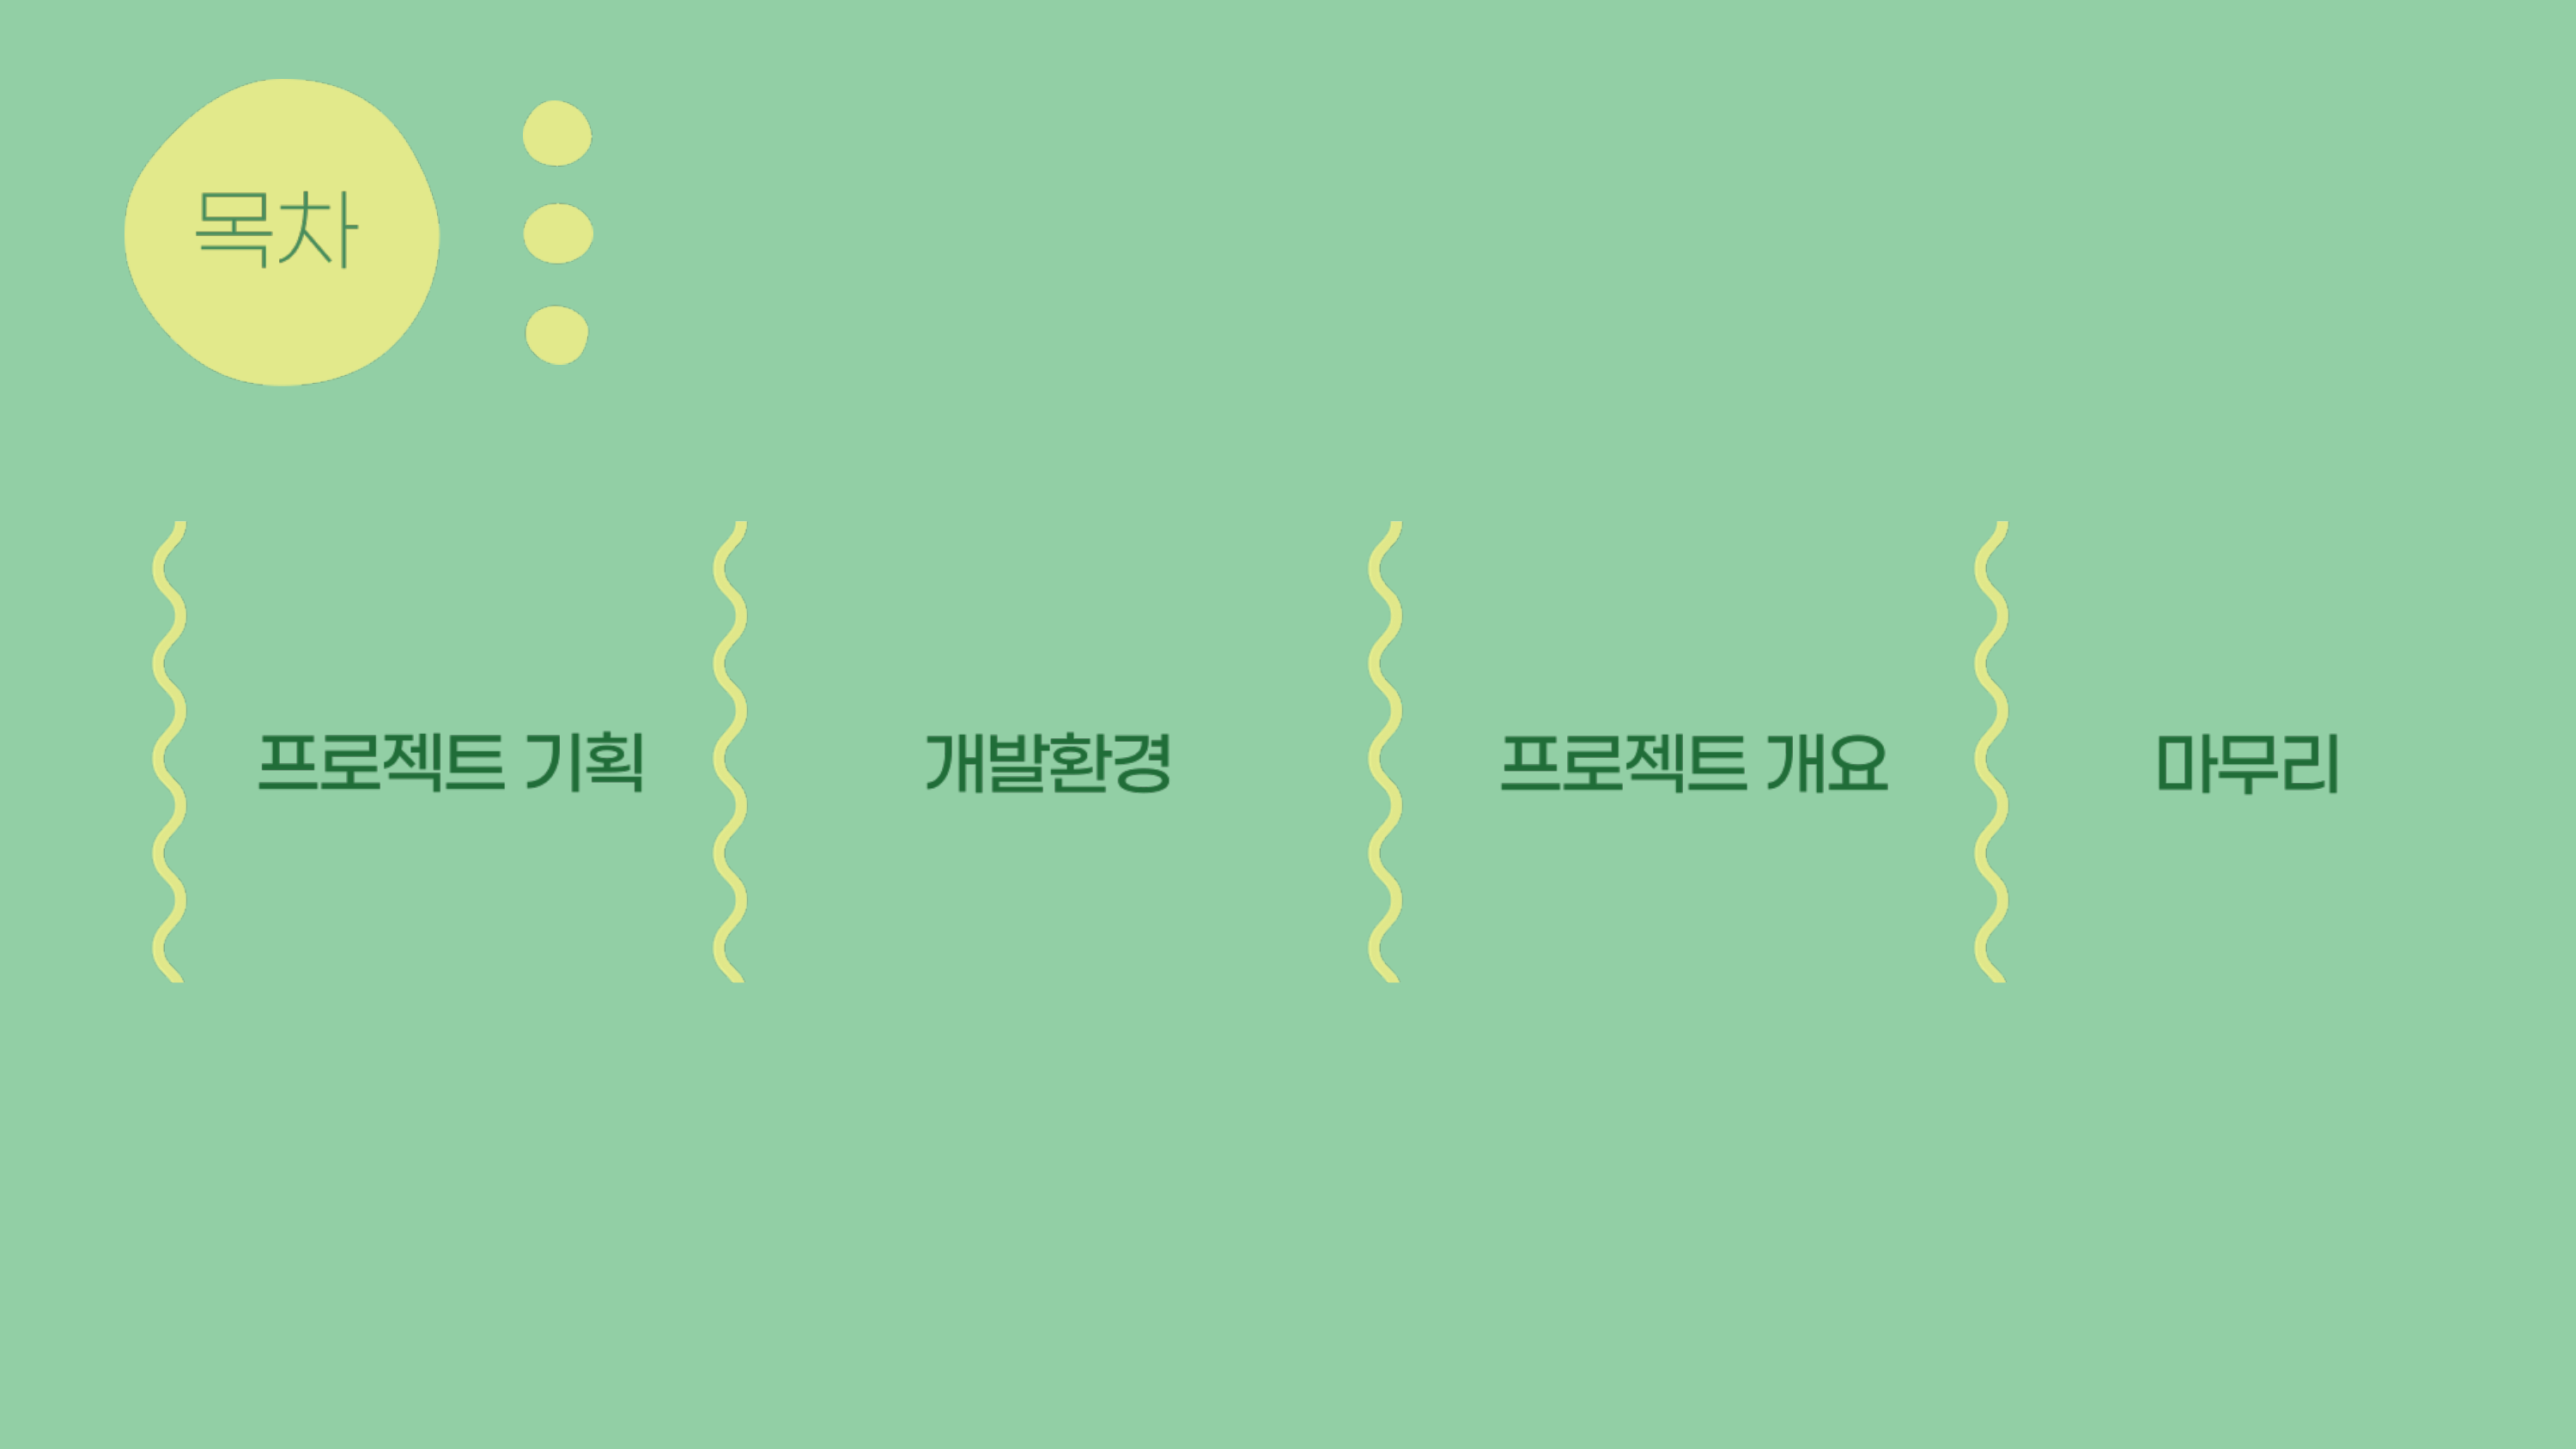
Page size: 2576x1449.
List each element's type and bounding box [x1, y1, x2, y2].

picture [0, 522, 2366, 983]
picture [523, 100, 593, 365]
picture [125, 78, 440, 386]
